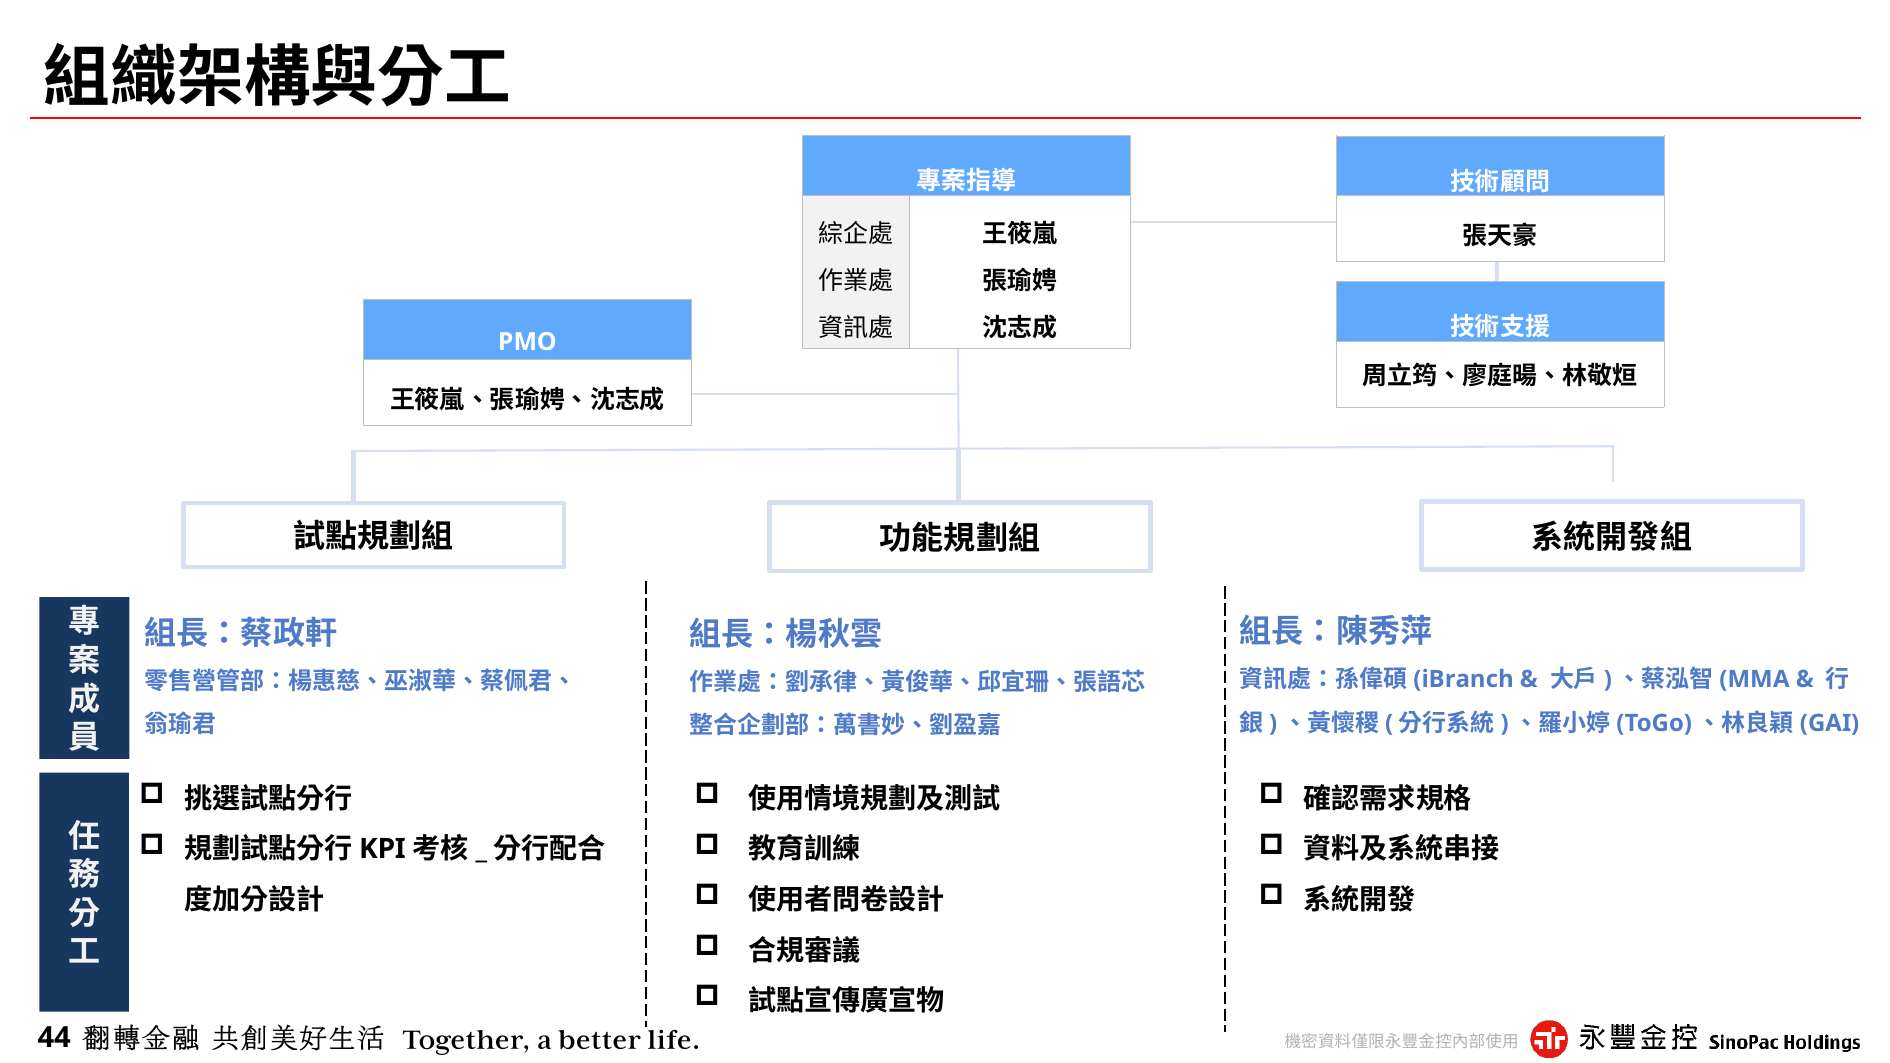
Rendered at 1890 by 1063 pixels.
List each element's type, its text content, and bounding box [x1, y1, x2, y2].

text_box 組長：蔡政軒 零售營管部：楊惠慈、巫淑華、蔡佩君、 翁瑜君 [129, 585, 643, 745]
text_box 確認需求規格 資料及系統串接 系統開發 [1244, 756, 1590, 923]
text_box 挑選試點分行 規劃試點分行KPI考核_分行配合度加分設計 [124, 756, 641, 923]
table_header PMO [364, 300, 691, 359]
text_box 組長：楊秋雲 作業處：劉承律、黃俊華、邱宜珊、張語芯 整合企劃部：萬書妙、劉盈嘉 [674, 586, 1206, 746]
table_cell 王筱嵐 張瑜娉 沈志成 [910, 196, 1130, 348]
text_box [353, 446, 1616, 452]
title 組織架構與分工 [29, 29, 1861, 118]
table_cell 周立筠、廖庭暘、林敬烜 [1337, 342, 1664, 407]
text_box 使用情境規劃及測試 教育訓練 使用者問卷設計 合規審議 試點宣傳廣宣物 [679, 756, 1206, 1024]
text_box 任 務 分 工 [39, 772, 129, 1012]
text_box 功能規劃組 [769, 502, 1151, 572]
table_cell 張天豪 [1337, 196, 1664, 261]
picture [1529, 1019, 1861, 1059]
table_cell 王筱嵐、張瑜娉、沈志成 [364, 360, 691, 425]
table_header 技術支援 [1499, 282, 1664, 341]
text_box 專 案 成 員 [39, 597, 130, 759]
text_box 系統開發組 [1421, 501, 1803, 570]
picture [28, 981, 752, 1063]
table_header 技術顧問 [1337, 137, 1664, 195]
table_header 技術支援 [1337, 282, 1494, 341]
text_box 試點規劃組 [183, 503, 565, 567]
table_cell 綜企處 作業處 資訊處 [803, 196, 909, 348]
text_box 組長：陳秀萍 資訊處：孫偉碩(iBranch & 大戶)、蔡泓智(MMA & 行銀)、黃懷稷(分行系統)、羅小婷(ToGo)、林良穎(GAI) [1224, 584, 1884, 744]
table_header 專案指導 [803, 136, 1130, 195]
